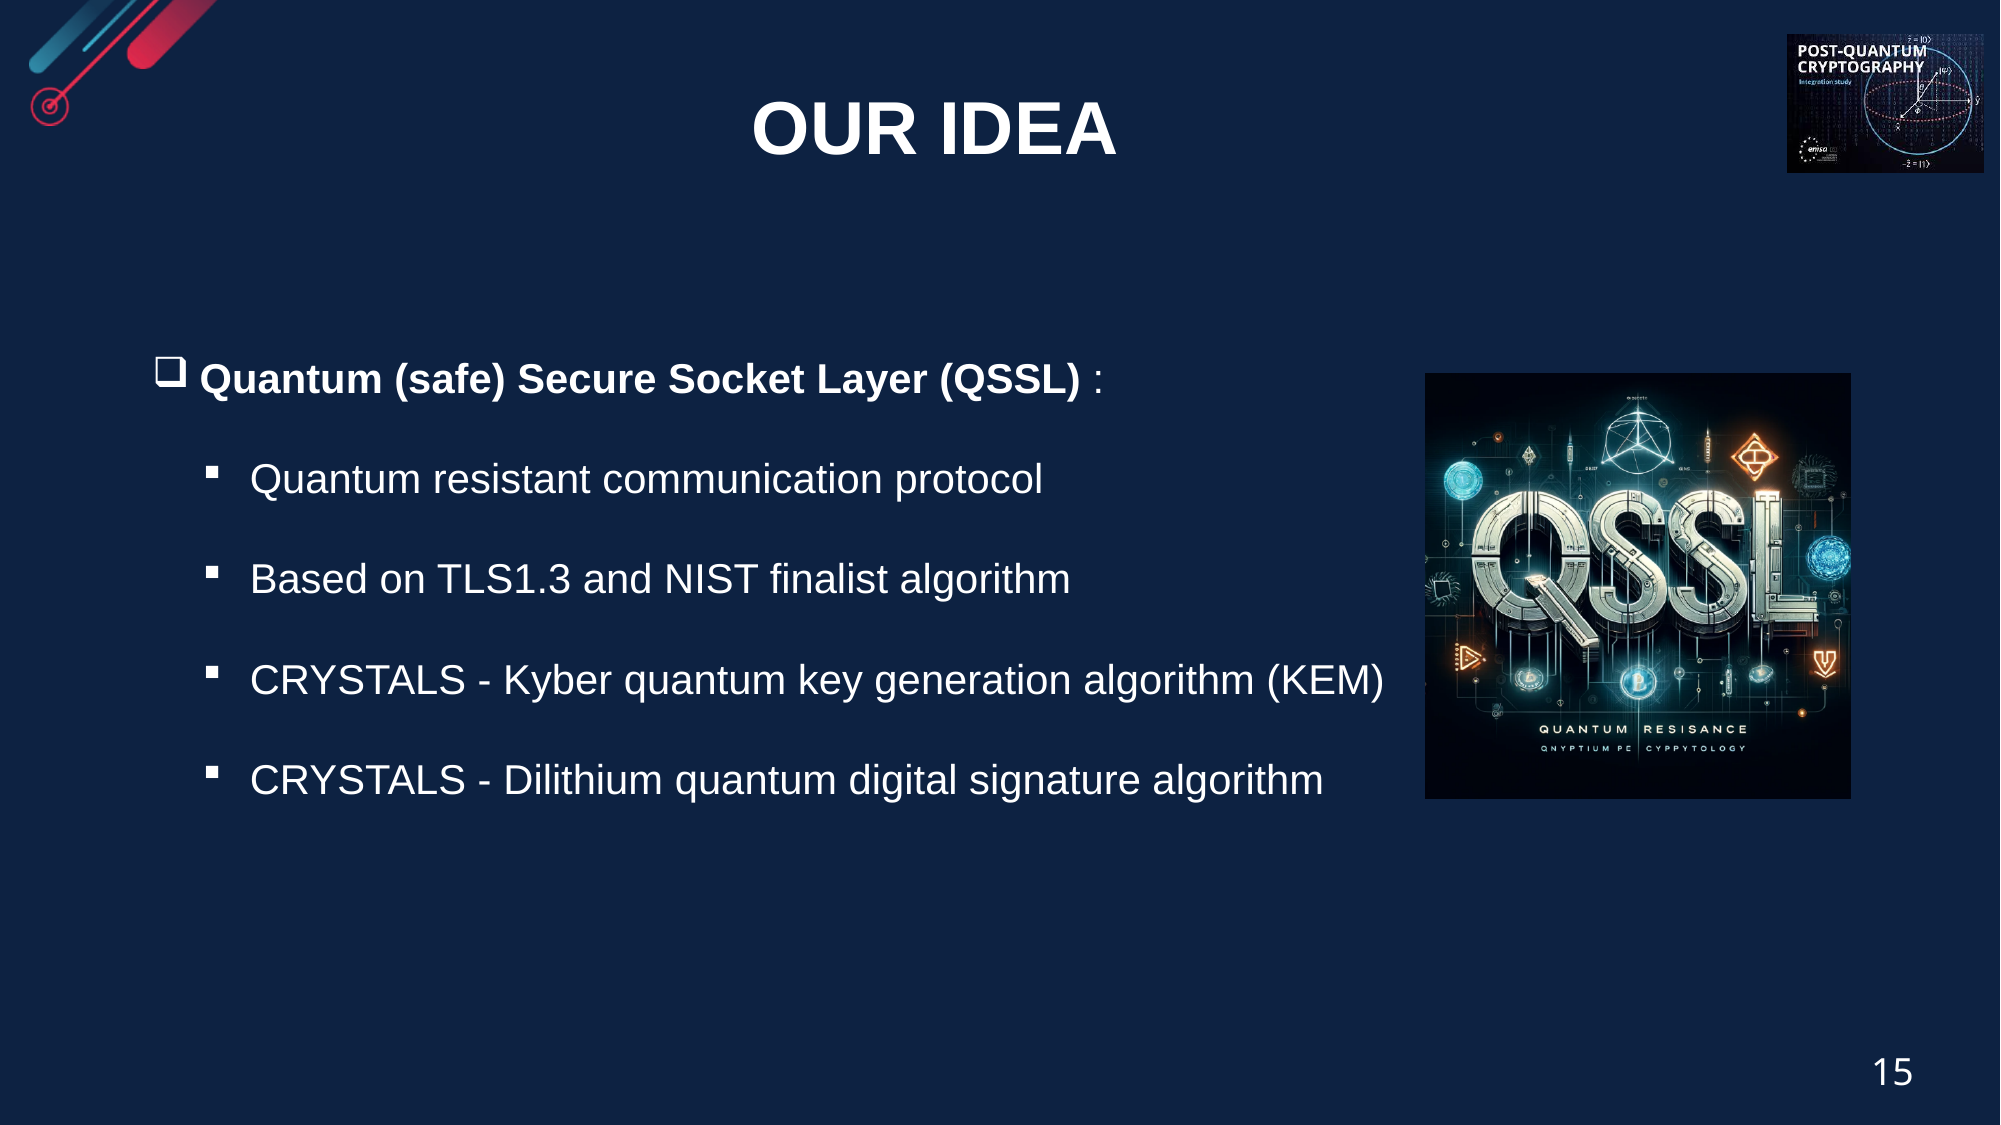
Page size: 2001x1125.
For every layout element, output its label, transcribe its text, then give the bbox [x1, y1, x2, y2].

picture [29, 0, 337, 126]
picture [1787, 34, 1984, 173]
text_box 15 [1856, 1040, 1934, 1101]
list Quantum (safe) Secure Socket Layer (QSSL) : Quantum resistant communication protocol Based on TLS1.3 and NIST finalist algorithm CRYSTALS - Kyber quantum key generation algorithm (KEM) CRYSTALS - Dilithium quantum digital signature algorithm [90, 319, 1454, 973]
picture [1424, 373, 1851, 800]
title Our IDEA [737, 90, 1145, 278]
